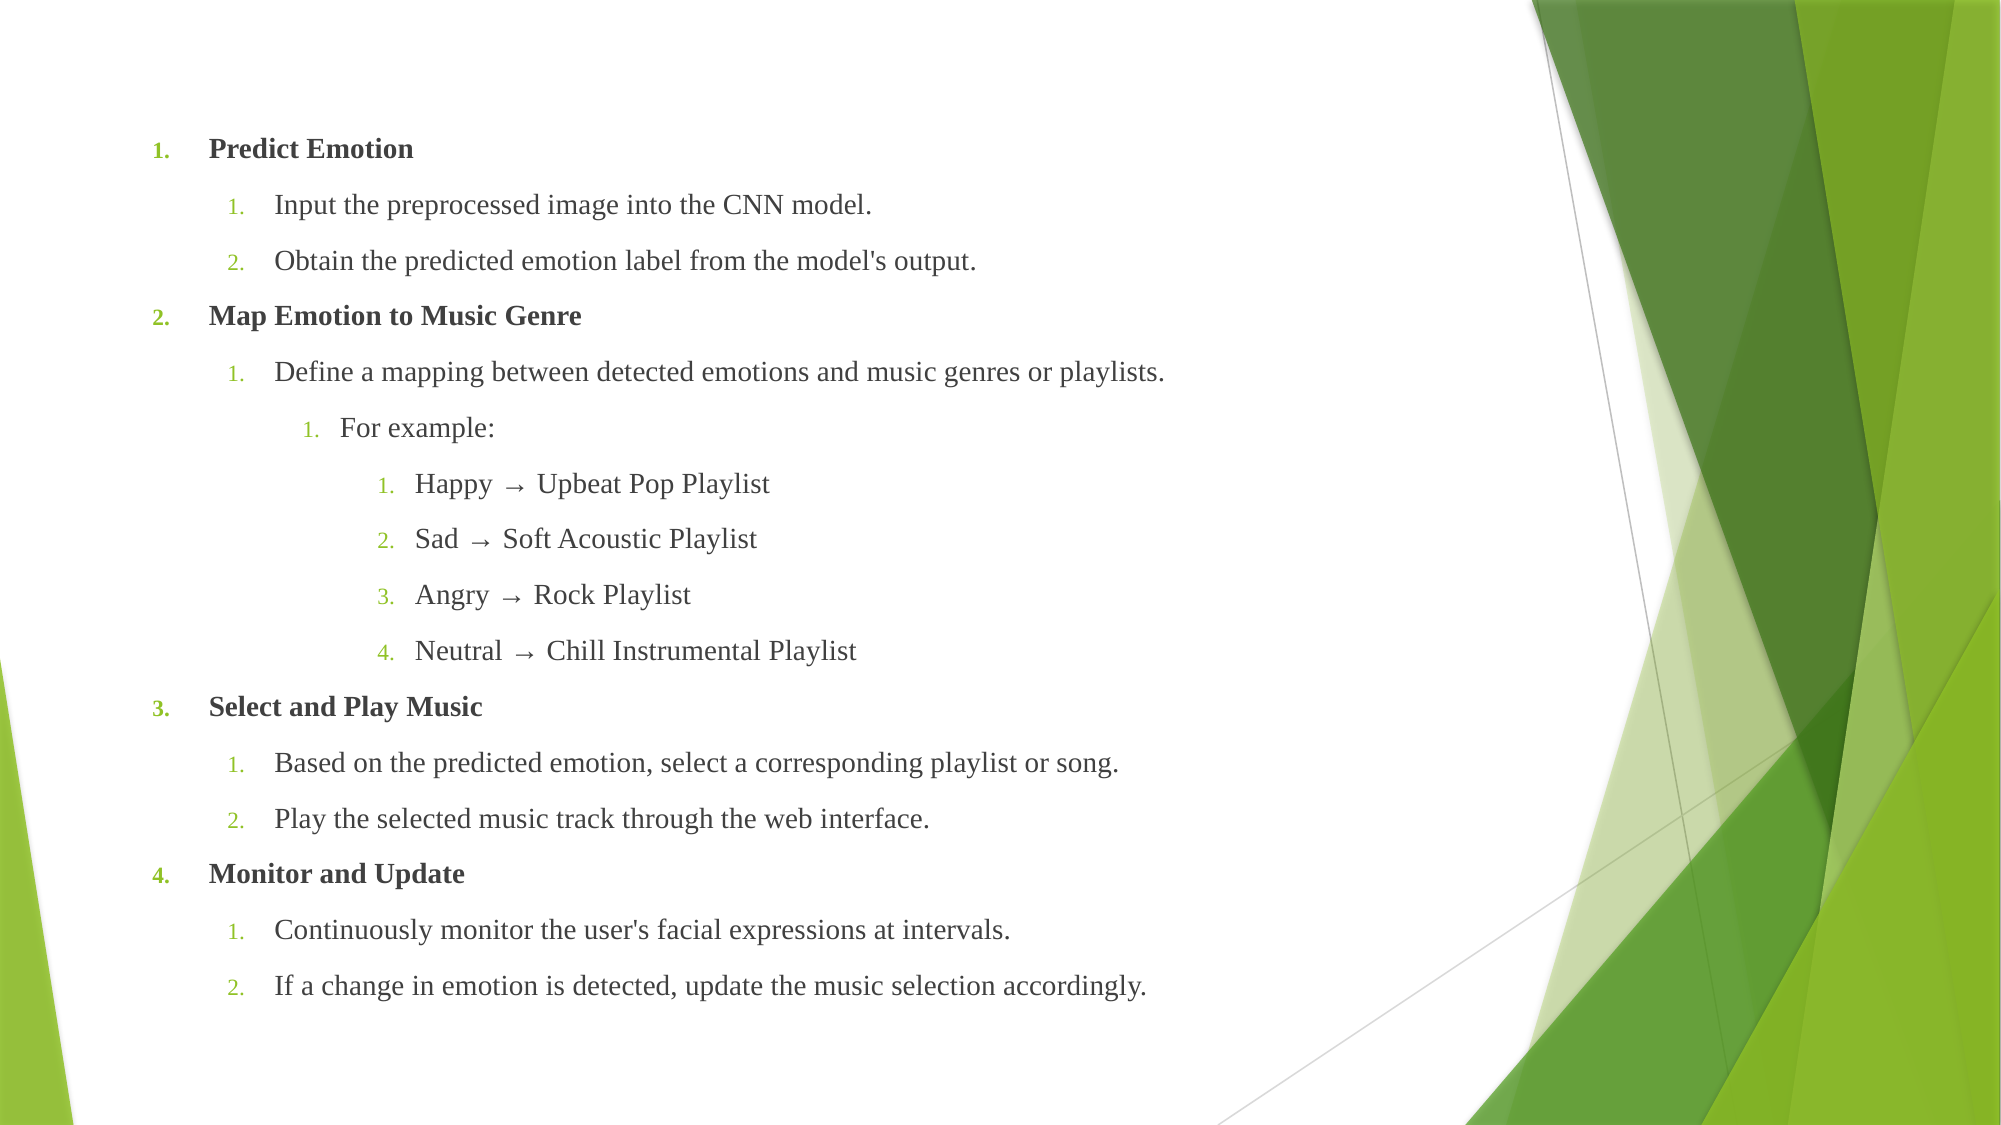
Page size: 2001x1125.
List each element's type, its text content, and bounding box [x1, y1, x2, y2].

list Predict Emotion Input the preprocessed image into the CNN model. Obtain the predicted emotion label from the model's output. Map Emotion to Music Genre Define a mapping between detected emotions and music genres or playlists. For example: Happy → Upbeat Pop Playlist Sad → Soft Acoustic Playlist Angry → Rock Playlist Neutral → Chill Instrumental Playlist Select and Play Music Based on the predicted emotion, select a corresponding playlist or song. Play the selected music track through the web interface. Monitor and Update Continuously monitor the user's facial expressions at intervals. If a change in emotion is detected, update the music selection accordingly. [137, 121, 1863, 836]
